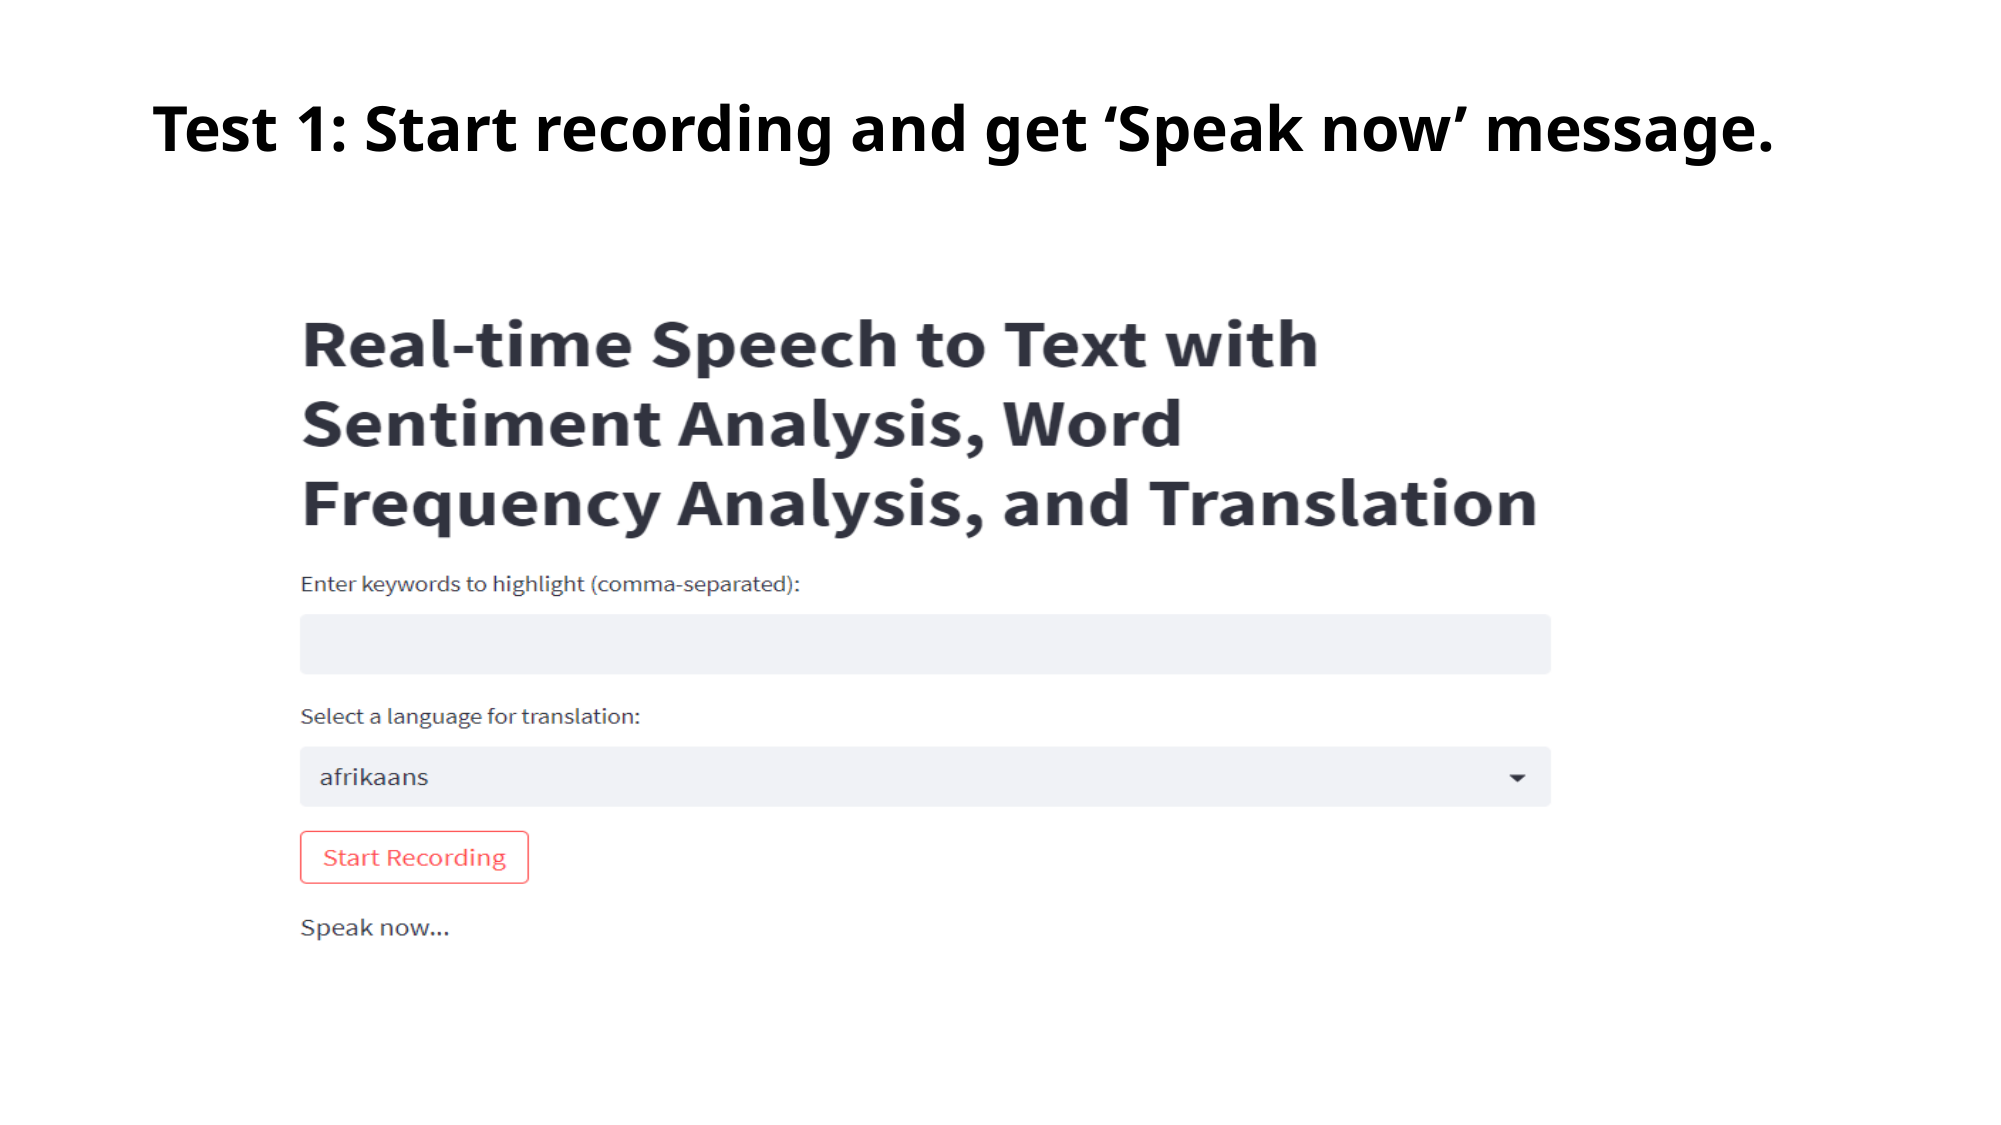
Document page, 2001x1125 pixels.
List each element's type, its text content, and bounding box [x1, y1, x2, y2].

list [178, 246, 1817, 1003]
title Test 1: Start recording and get ‘Speak now’ message. [137, 59, 1863, 278]
